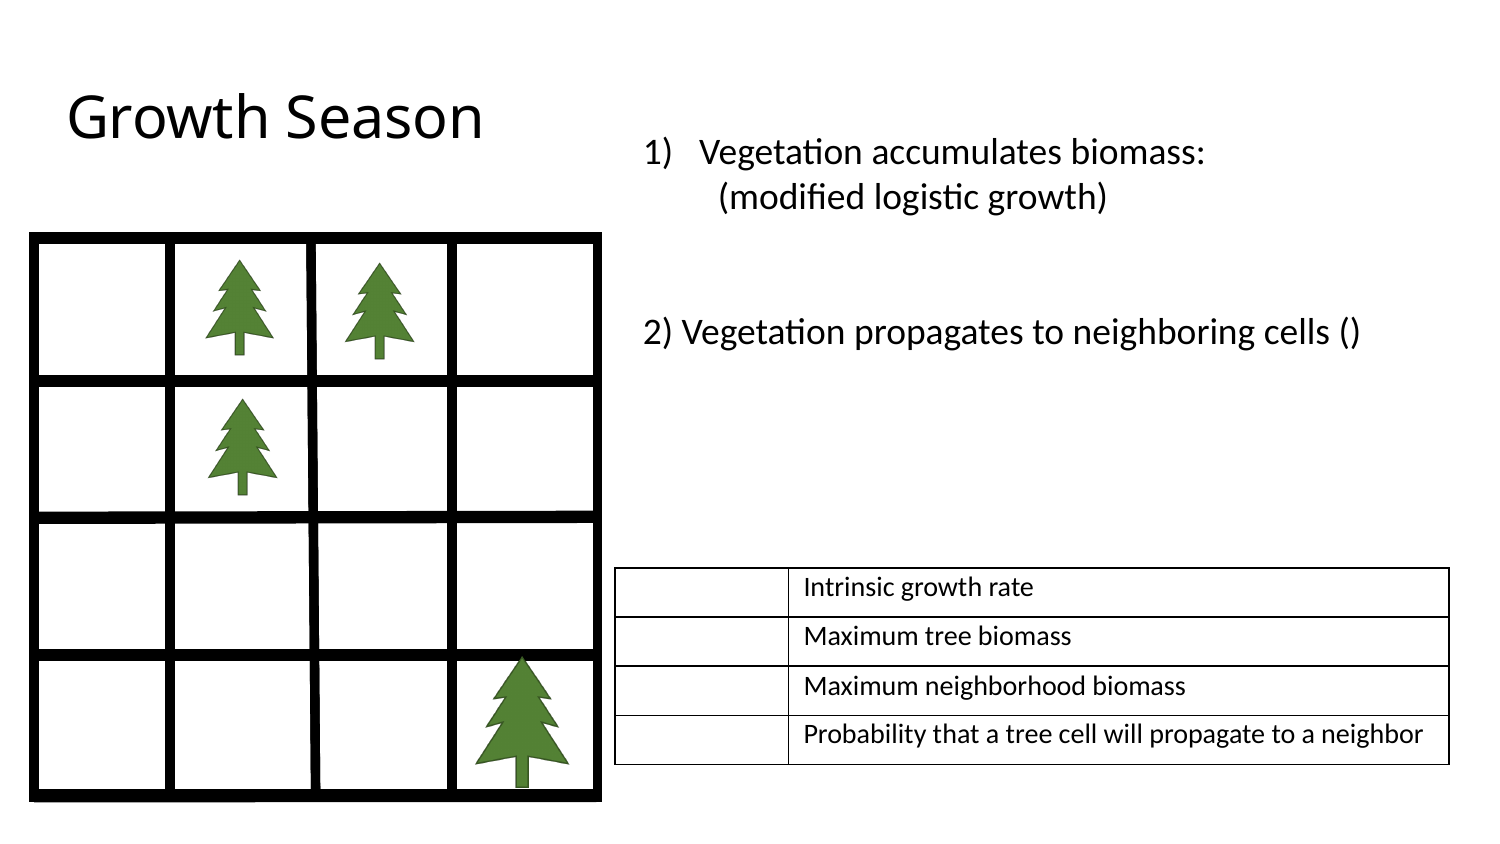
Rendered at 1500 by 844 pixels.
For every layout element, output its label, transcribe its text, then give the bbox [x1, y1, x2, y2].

title Growth Season [51, 72, 1449, 167]
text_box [33, 236, 598, 795]
picture [327, 258, 432, 363]
picture [190, 395, 295, 499]
picture [451, 651, 593, 793]
